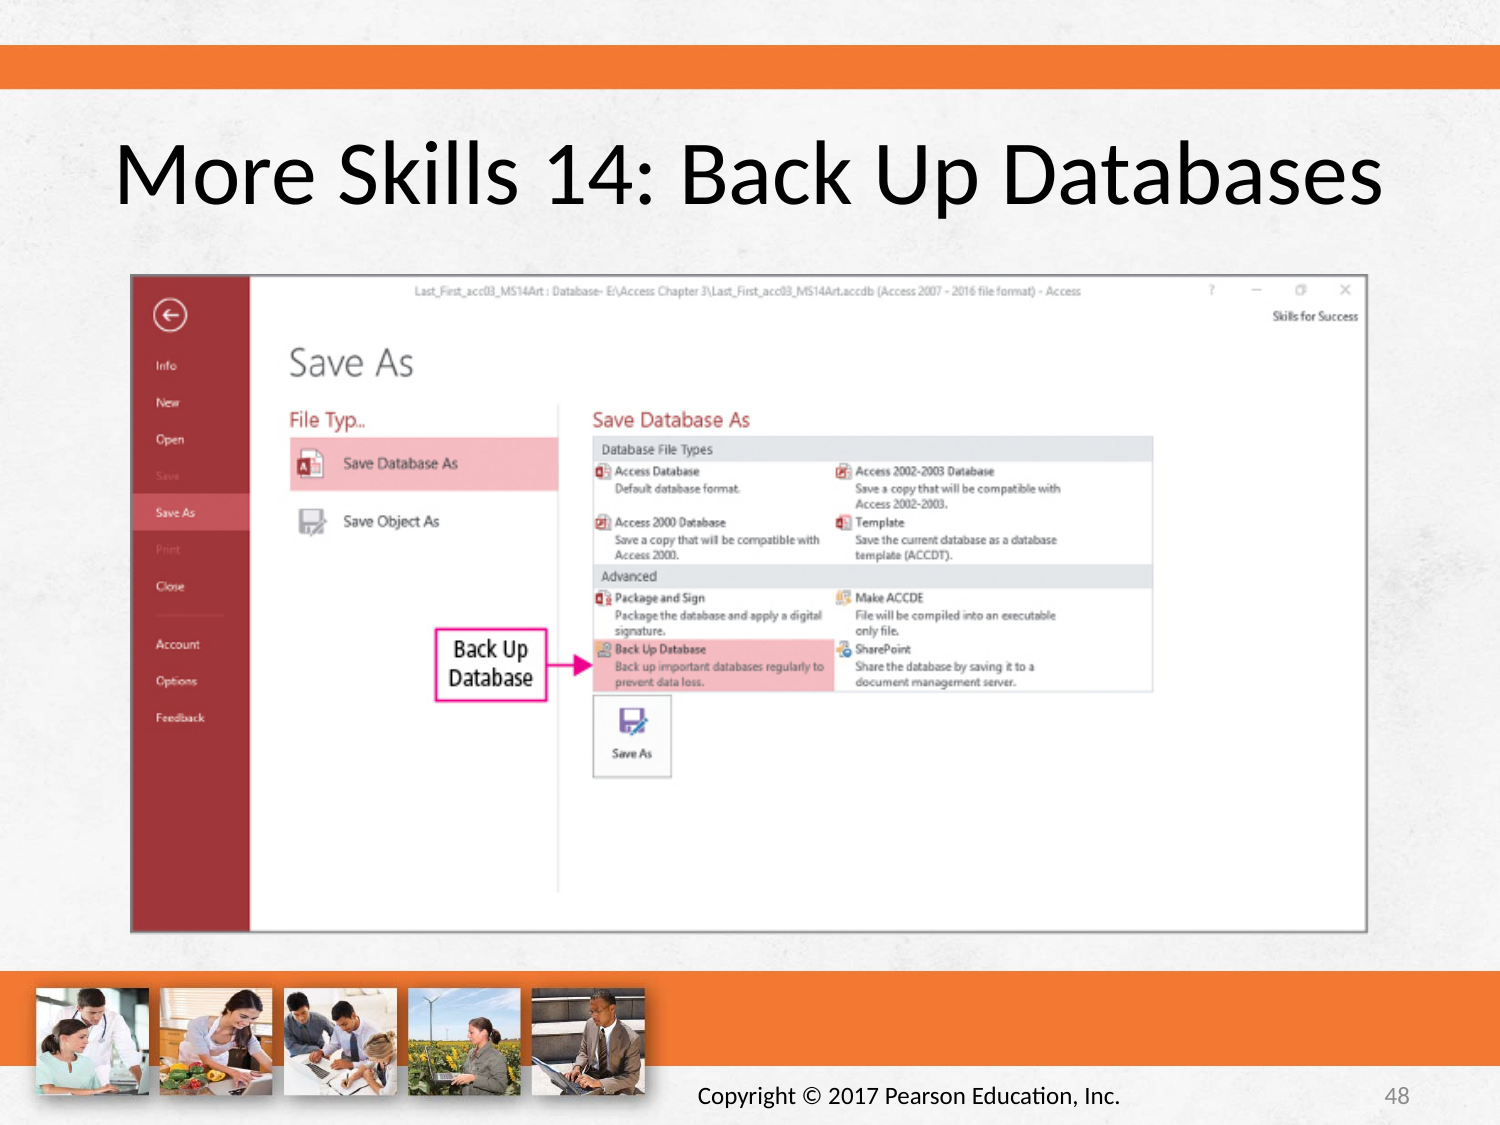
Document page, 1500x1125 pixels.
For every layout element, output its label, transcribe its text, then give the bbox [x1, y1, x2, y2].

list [130, 274, 1370, 936]
picture [0, 276, 1500, 1125]
footer Copyright © 2017 Pearson Education, Inc. [650, 1065, 1074, 1125]
title More Skills 14: Back Up Databases [0, 94, 1500, 276]
picture [0, 0, 1500, 94]
slide_number 48 [1074, 1065, 1425, 1125]
